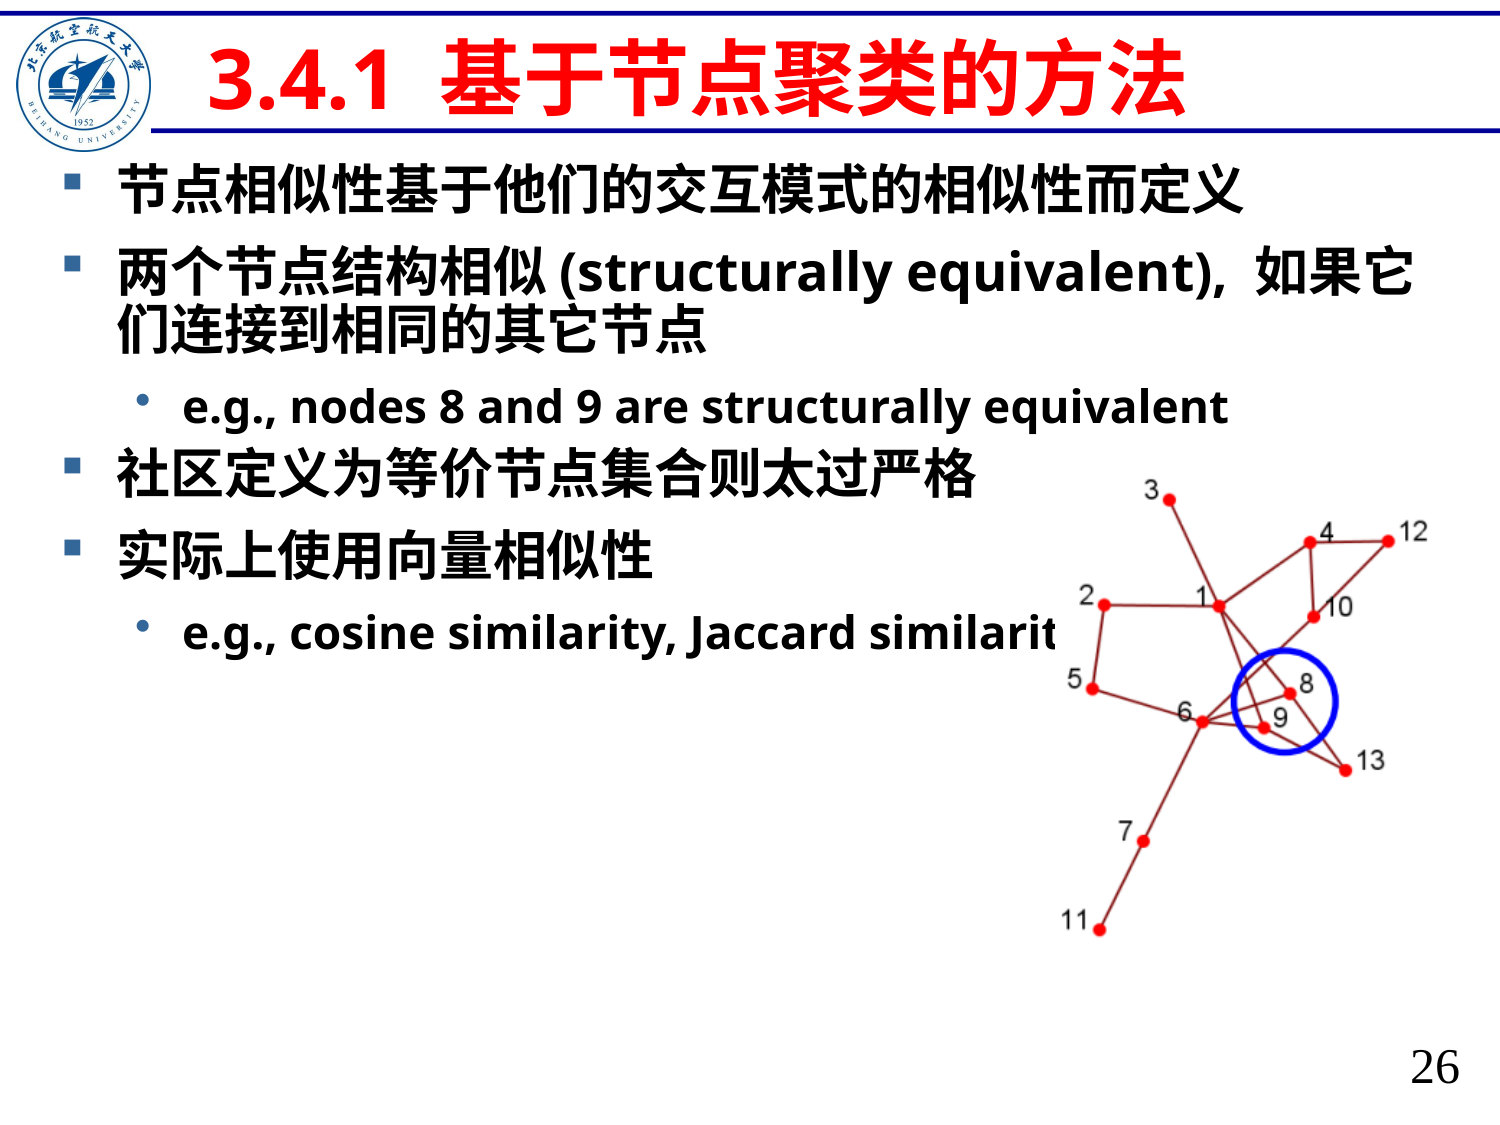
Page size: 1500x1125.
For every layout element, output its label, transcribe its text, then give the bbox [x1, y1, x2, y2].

list 节点相似性基于他们的交互模式的相似性而定义 两个节点结构相似(structurally equivalent), 如果它们连接到相同的其它节点 e.g., nodes 8 and 9 are structurally equivalent 社区定义为等价节点集合则太过严格 实际上使用向量相似性 e.g., cosine similarity, Jaccard similarity [45, 155, 1455, 1093]
picture [16, 17, 151, 152]
picture [1054, 470, 1433, 942]
title 3.4.1 基于节点聚类的方法 [192, 32, 1415, 120]
